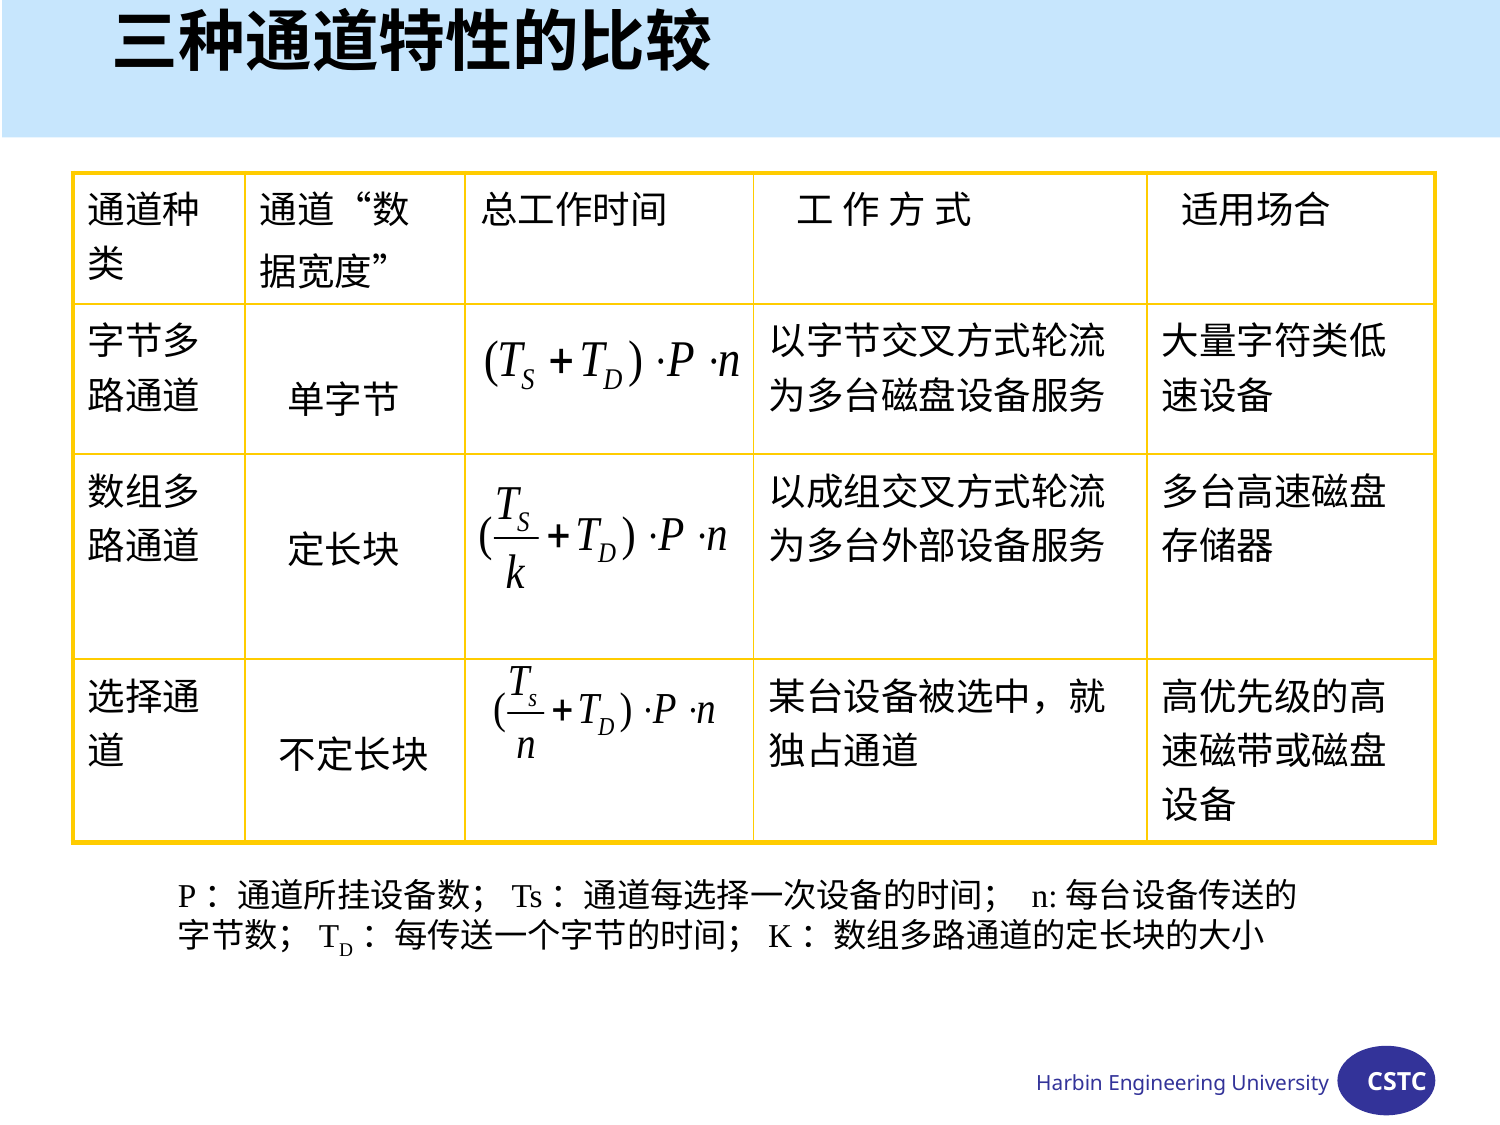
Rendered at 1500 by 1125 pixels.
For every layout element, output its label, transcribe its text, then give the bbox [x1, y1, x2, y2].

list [487, 653, 724, 768]
table_cell 字节多路通道 [75, 305, 244, 453]
table_cell 数组多路通道 [75, 455, 244, 658]
table_cell 大量字符类低速设备 [1148, 305, 1433, 453]
text_box P：通道所挂设备数；Ts：通道每选择一次设备的时间； n:每台设备传送的字节数；TD：每传送一个字节的时间；K：数组多路通道的定长块的大小 [163, 867, 1333, 1008]
footer Harbin Engineering University [693, 1062, 1344, 1113]
table_cell 某台设备被选中，就独占通道 [754, 660, 1146, 840]
table_cell 不定长块 [246, 660, 464, 840]
table_cell 多台高速磁盘存储器 [1148, 455, 1433, 658]
table_header 通道种类 [75, 175, 244, 303]
table_cell 定长块 [246, 455, 464, 658]
table_header 适用场合 [1148, 175, 1433, 303]
table_header 通道“数 据宽度” [246, 175, 464, 303]
table_header 总工作时间 [466, 175, 753, 303]
table_cell 以成组交叉方式轮流为多台外部设备服务 [754, 455, 1146, 658]
table_cell 单字节 [246, 305, 464, 453]
table_cell [466, 455, 753, 658]
table_header 工 作 方 式 [754, 175, 1146, 303]
table_cell [466, 305, 753, 453]
title 三种通道特性的比较 [96, 11, 1385, 66]
table_cell 以字节交叉方式轮流为多台磁盘设备服务 [754, 305, 1146, 453]
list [477, 325, 750, 403]
table_cell 高优先级的高速磁带或磁盘设备 [1148, 660, 1433, 840]
table_cell [466, 660, 753, 840]
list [472, 473, 736, 599]
table_cell 选择通道 [75, 660, 244, 840]
